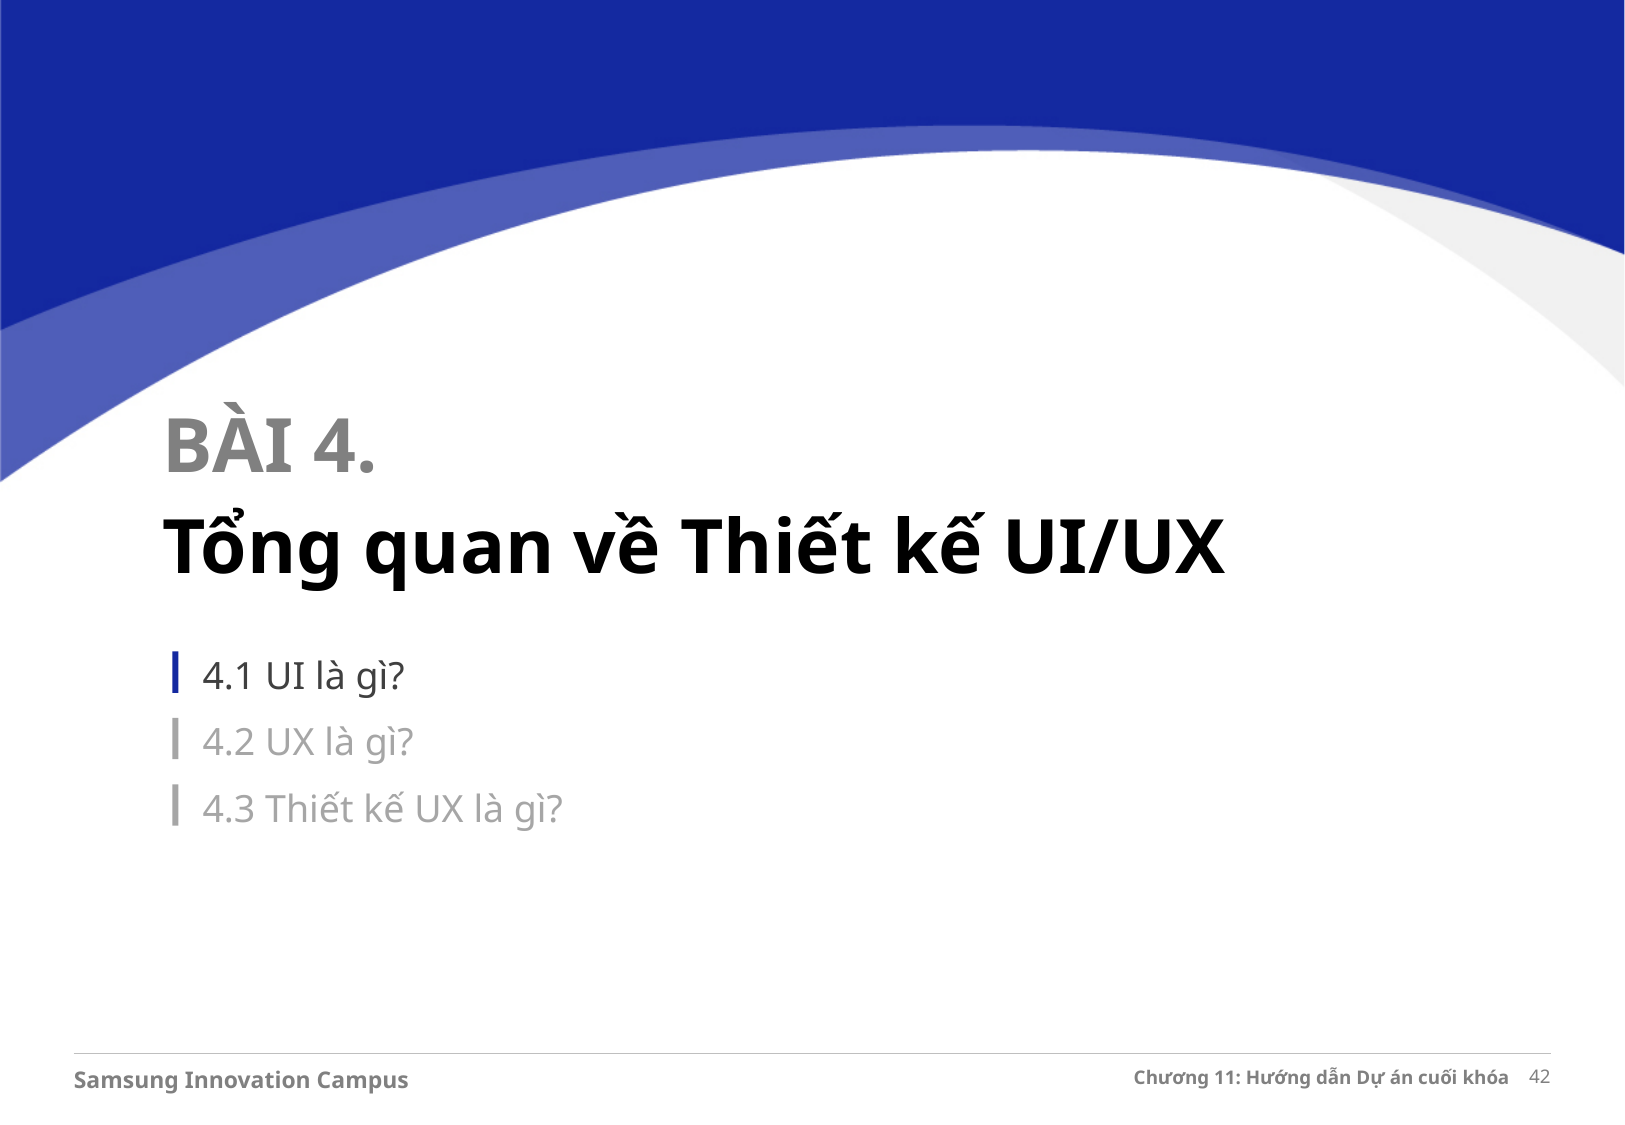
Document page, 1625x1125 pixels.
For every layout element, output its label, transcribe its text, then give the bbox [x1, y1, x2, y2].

picture [0, 0, 1625, 1125]
text_box Tổng quan về Thiết kế UI/UX [161, 497, 1532, 590]
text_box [172, 651, 1305, 831]
text_box BÀI 4. [161, 396, 1062, 489]
